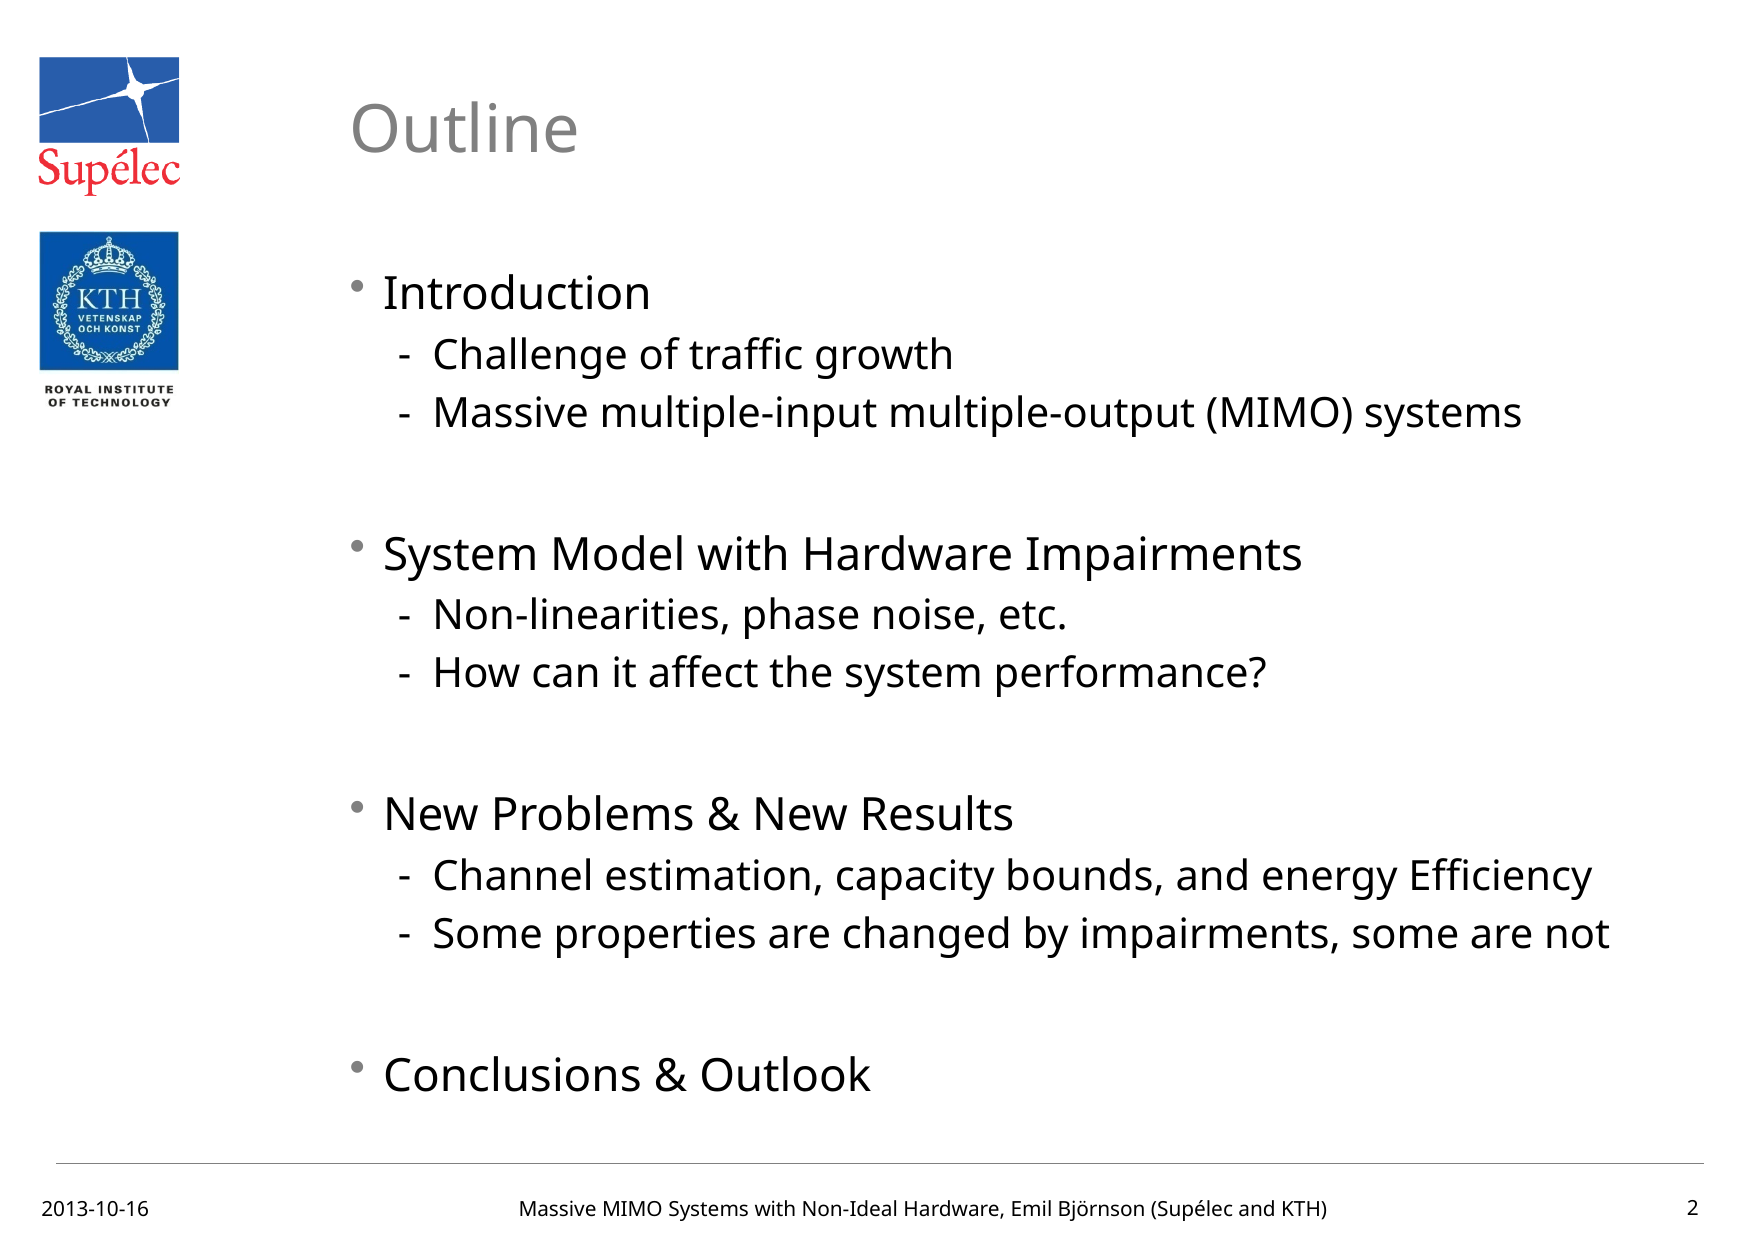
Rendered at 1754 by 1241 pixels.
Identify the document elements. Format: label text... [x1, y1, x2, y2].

slide_number 2 [1627, 1175, 1714, 1241]
picture [39, 231, 179, 408]
picture [38, 57, 180, 196]
title Outline [349, 22, 1663, 230]
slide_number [26, 1175, 206, 1241]
footer Massive MIMO Systems with Non-Ideal Hardware, Emil Björnson (Supélec and KTH) [354, 1175, 1492, 1241]
list Introduction Challenge of traffic growth Massive multiple-input multiple-output (MIMO) systems System Model with Hardware Impairments Non-linearities, phase noise, etc. How can it affect the system performance? New Problems & New Results Channel estimation, capacity bounds, and energy Efficiency Some properties are changed by impairments, some are not Conclusions & Outlook [349, 256, 1754, 1125]
